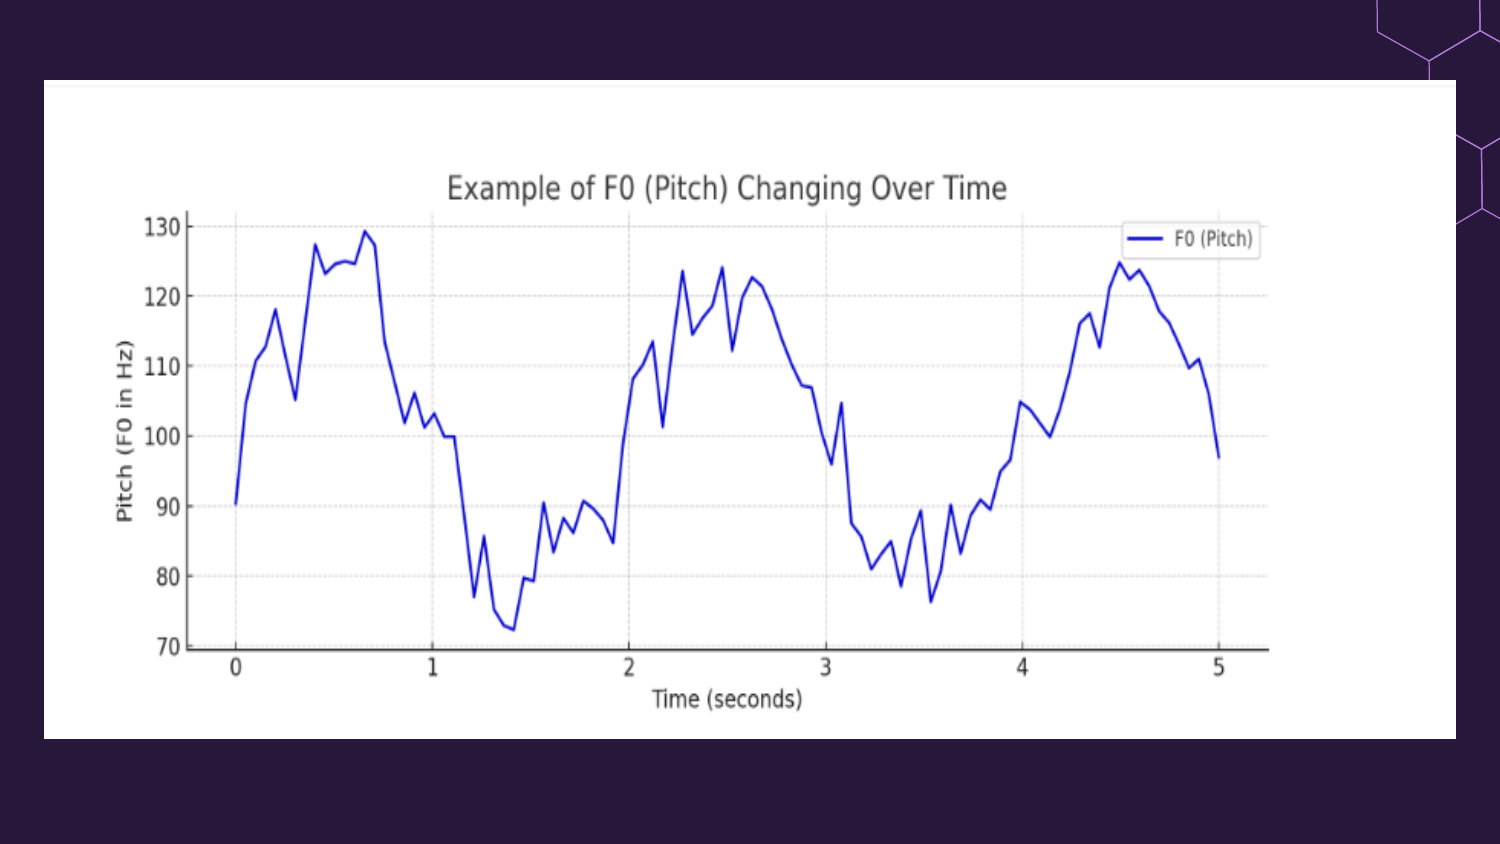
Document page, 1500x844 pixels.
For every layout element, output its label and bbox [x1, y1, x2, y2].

picture [43, 80, 1456, 740]
